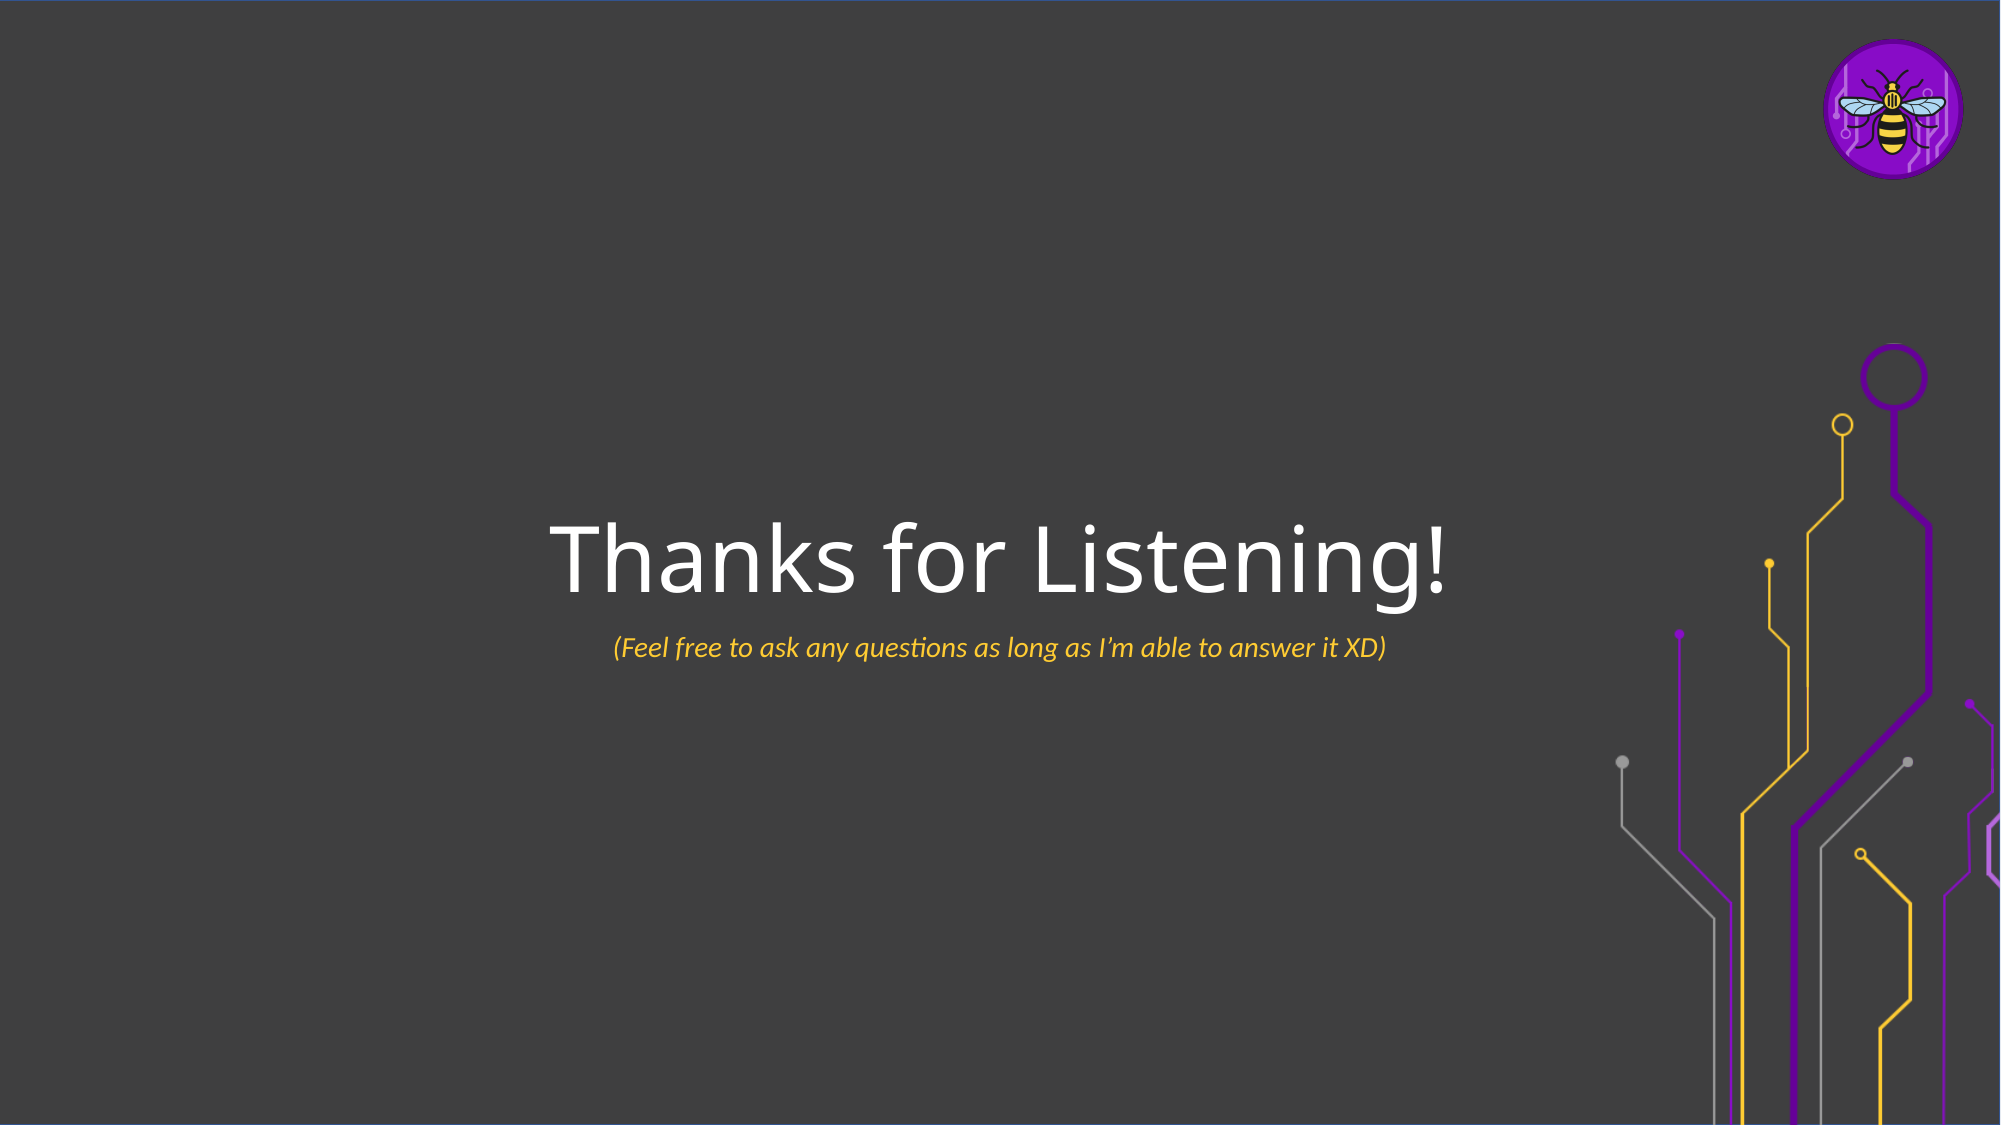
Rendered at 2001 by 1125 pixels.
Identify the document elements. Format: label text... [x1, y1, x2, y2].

picture [1594, 332, 2000, 1125]
title Thanks for Listening! [137, 453, 1863, 672]
text_box (Feel free to ask any questions as long as I’m able to answer it XD) [572, 620, 1427, 671]
picture [1814, 34, 1971, 184]
